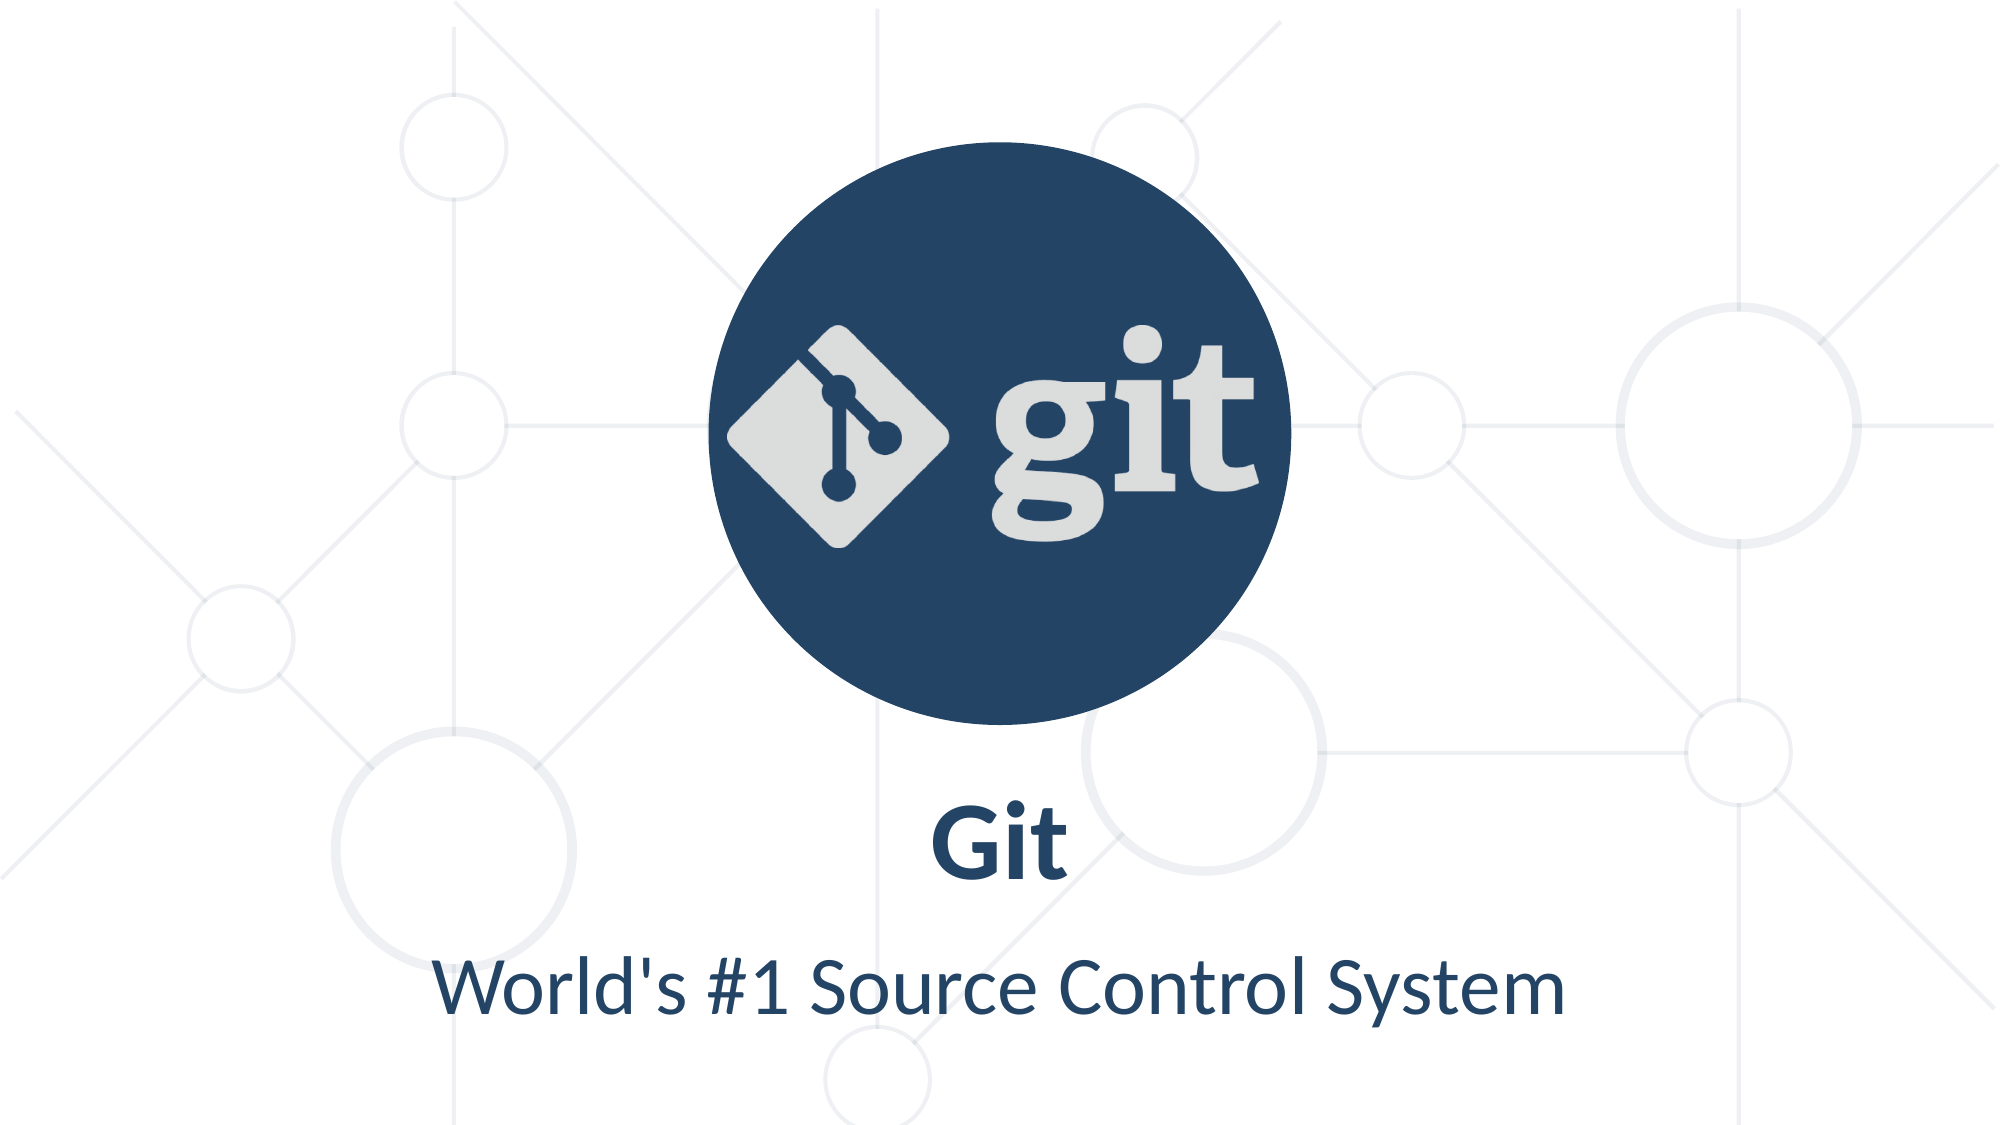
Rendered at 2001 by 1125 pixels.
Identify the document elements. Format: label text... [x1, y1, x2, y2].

title Git [100, 771, 1900, 898]
picture [727, 325, 1259, 548]
subtitle World's #1 Source Control System [100, 916, 1900, 1043]
